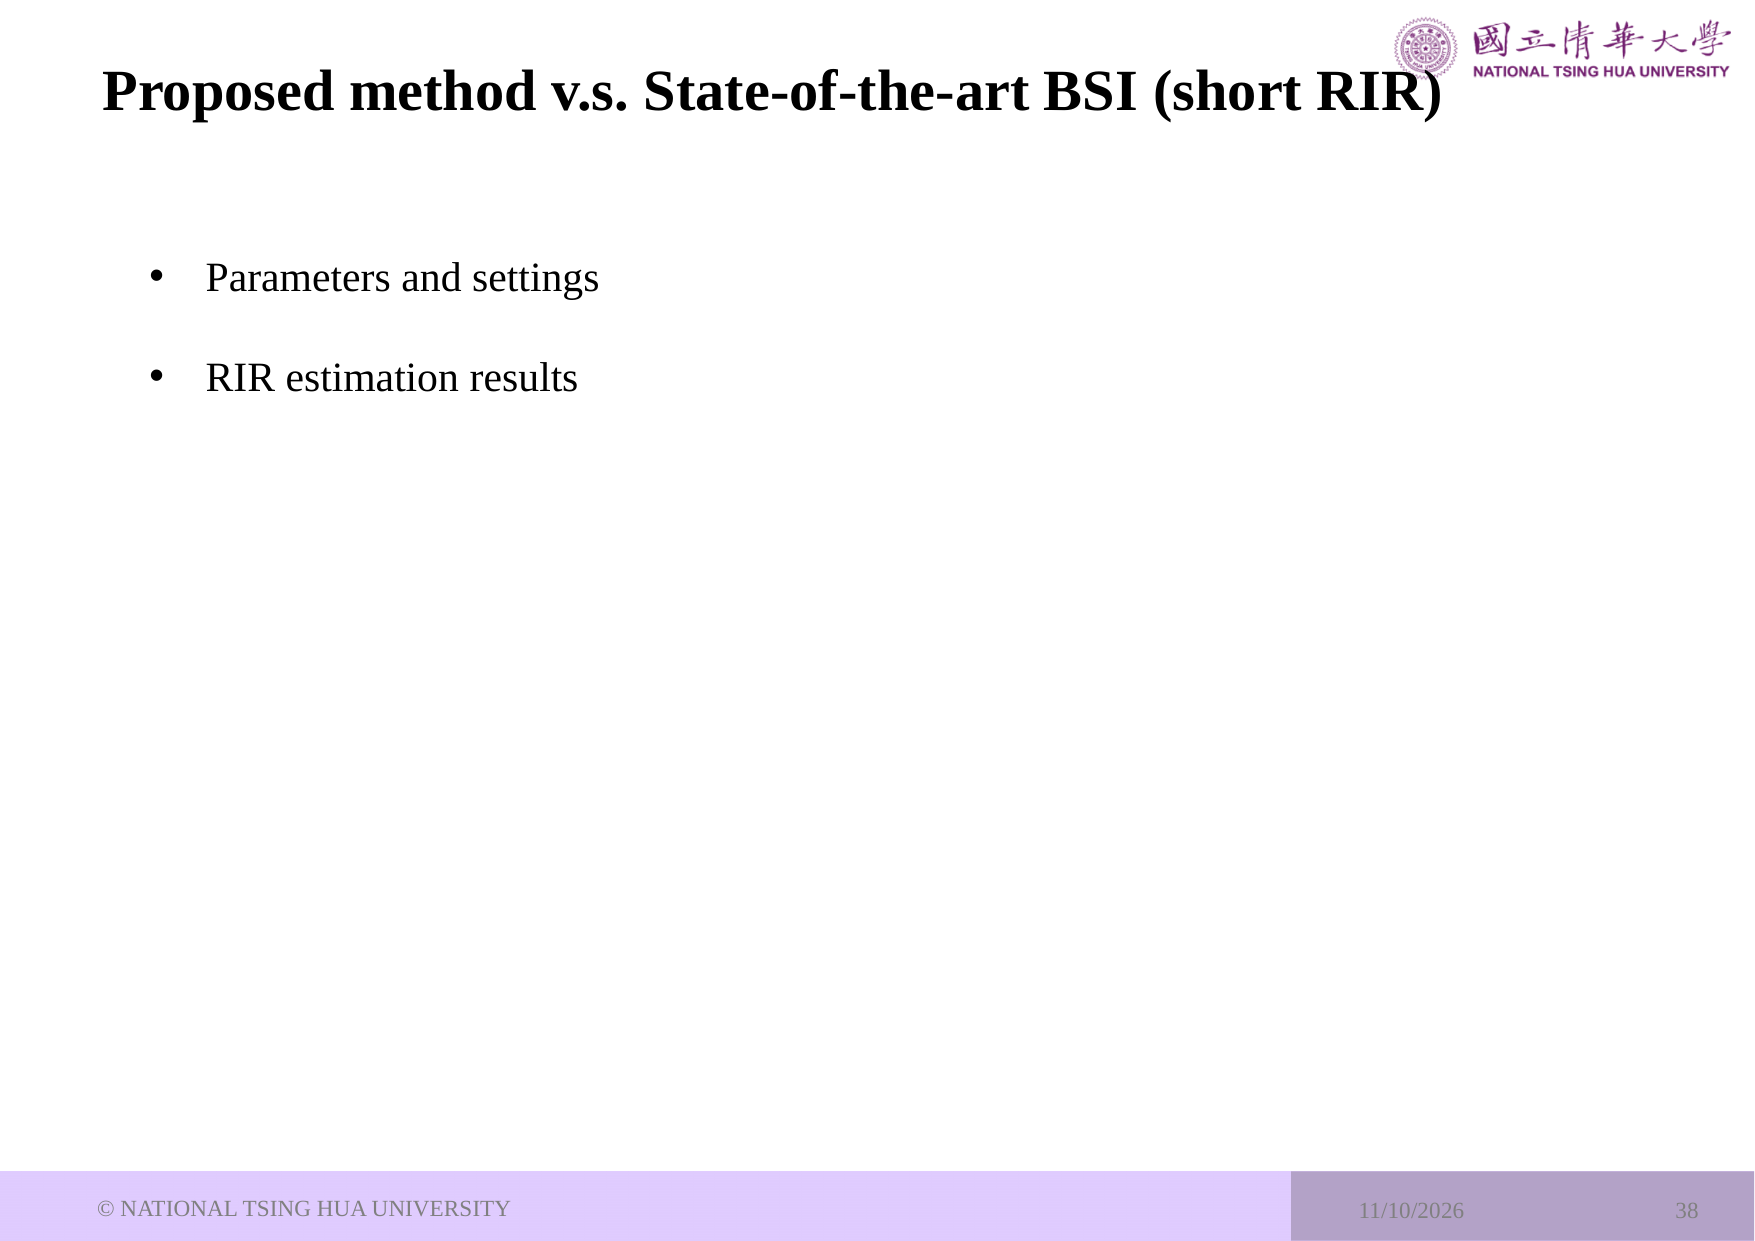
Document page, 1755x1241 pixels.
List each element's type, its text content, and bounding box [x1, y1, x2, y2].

footer © NATIONAL TSING HUA UNIVERSITY [82, 1177, 562, 1236]
text_box Parameters and settings RIR estimation results [0, 192, 1542, 408]
picture [1388, 2, 1755, 95]
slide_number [1343, 1180, 1551, 1239]
title Proposed method v.s. State-of-the-art BSI (short RIR) [87, 35, 1498, 140]
picture [0, 1171, 1291, 1241]
slide_number 38 [1577, 1180, 1714, 1239]
